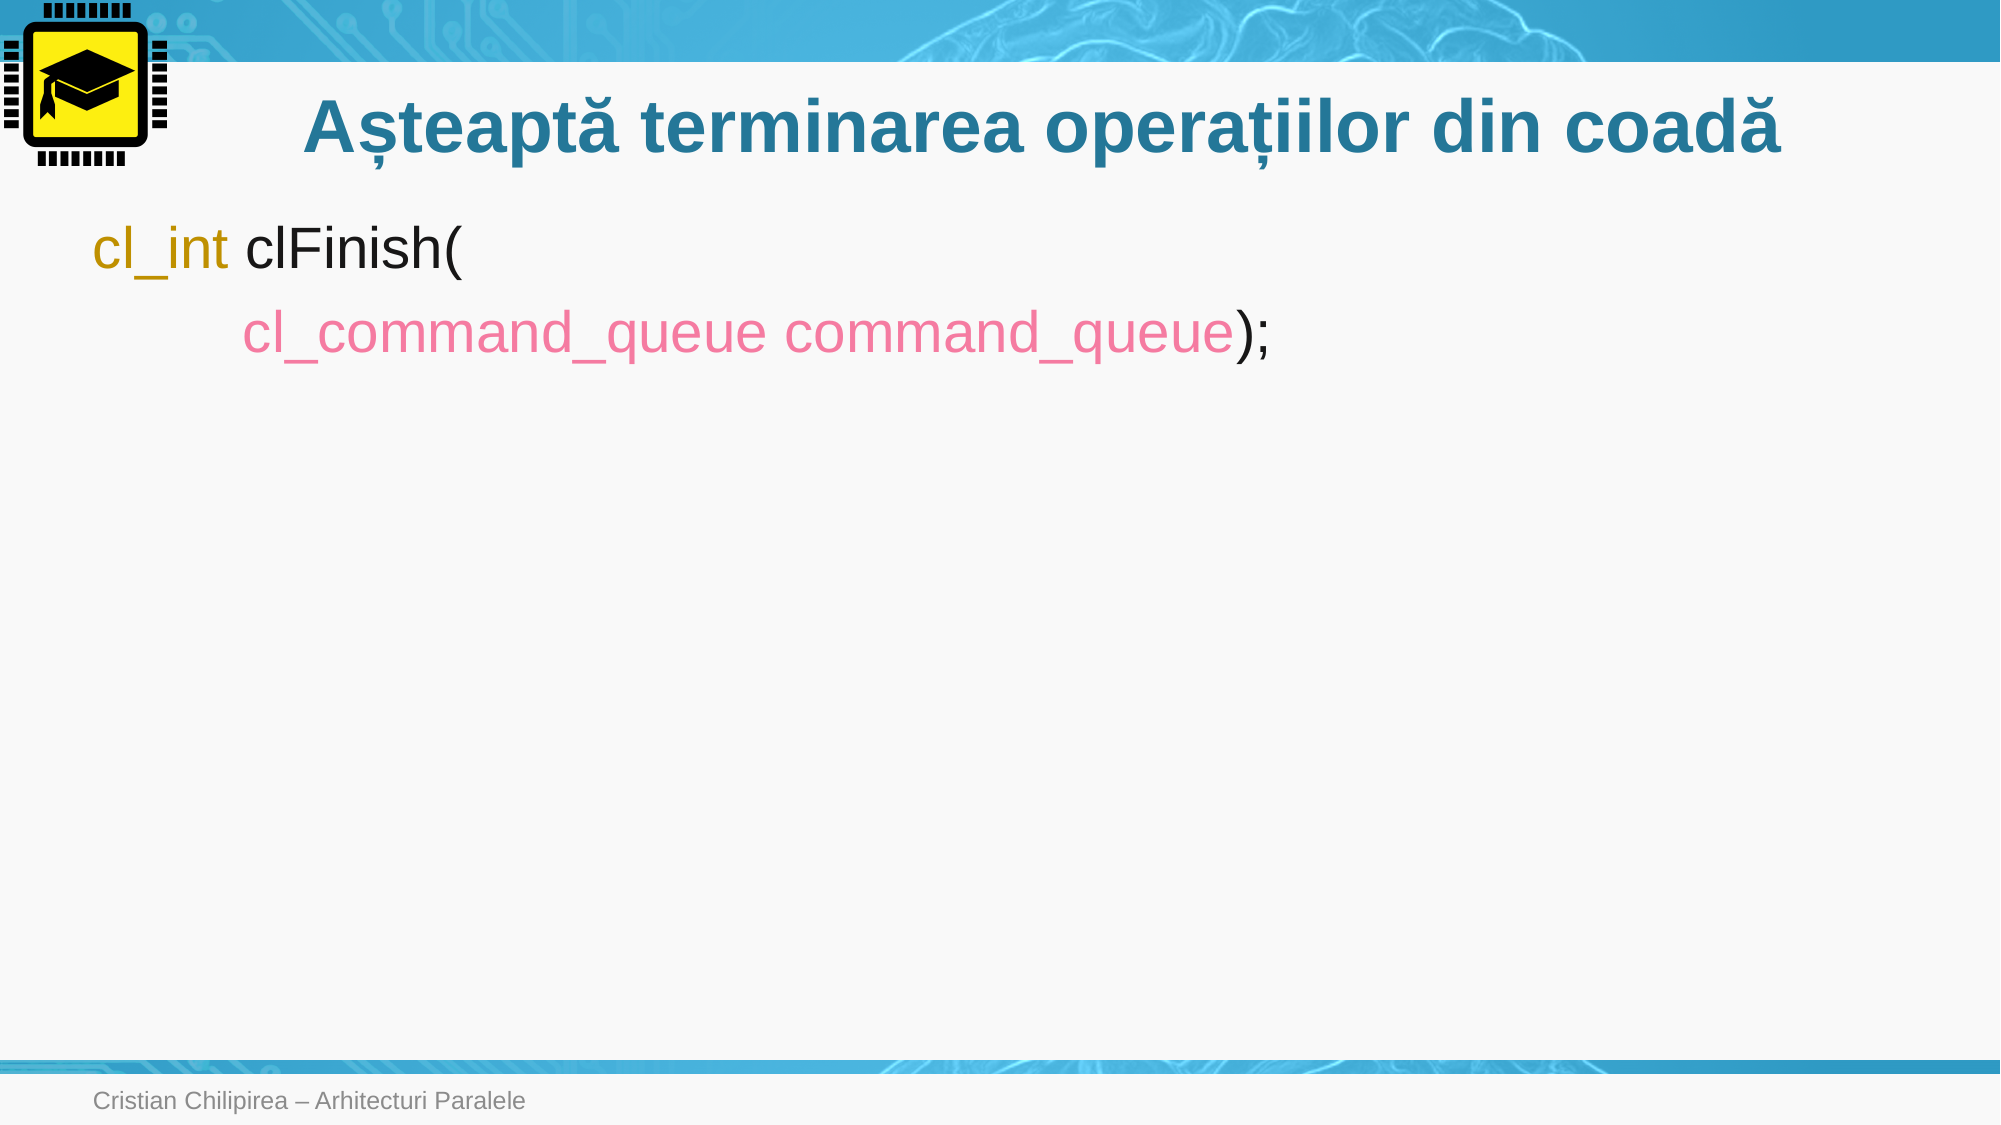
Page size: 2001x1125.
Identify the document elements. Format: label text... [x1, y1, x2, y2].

footer Cristian Chilipirea – Arhitecturi Paralele [77, 1073, 1338, 1125]
title Așteaptă terminarea operațiilor din coadă [170, 76, 1915, 180]
picture [0, 0, 2000, 166]
picture [0, 1060, 2000, 1074]
list cl_int clFinish( cl_command_queue command_queue); [77, 210, 1915, 1033]
